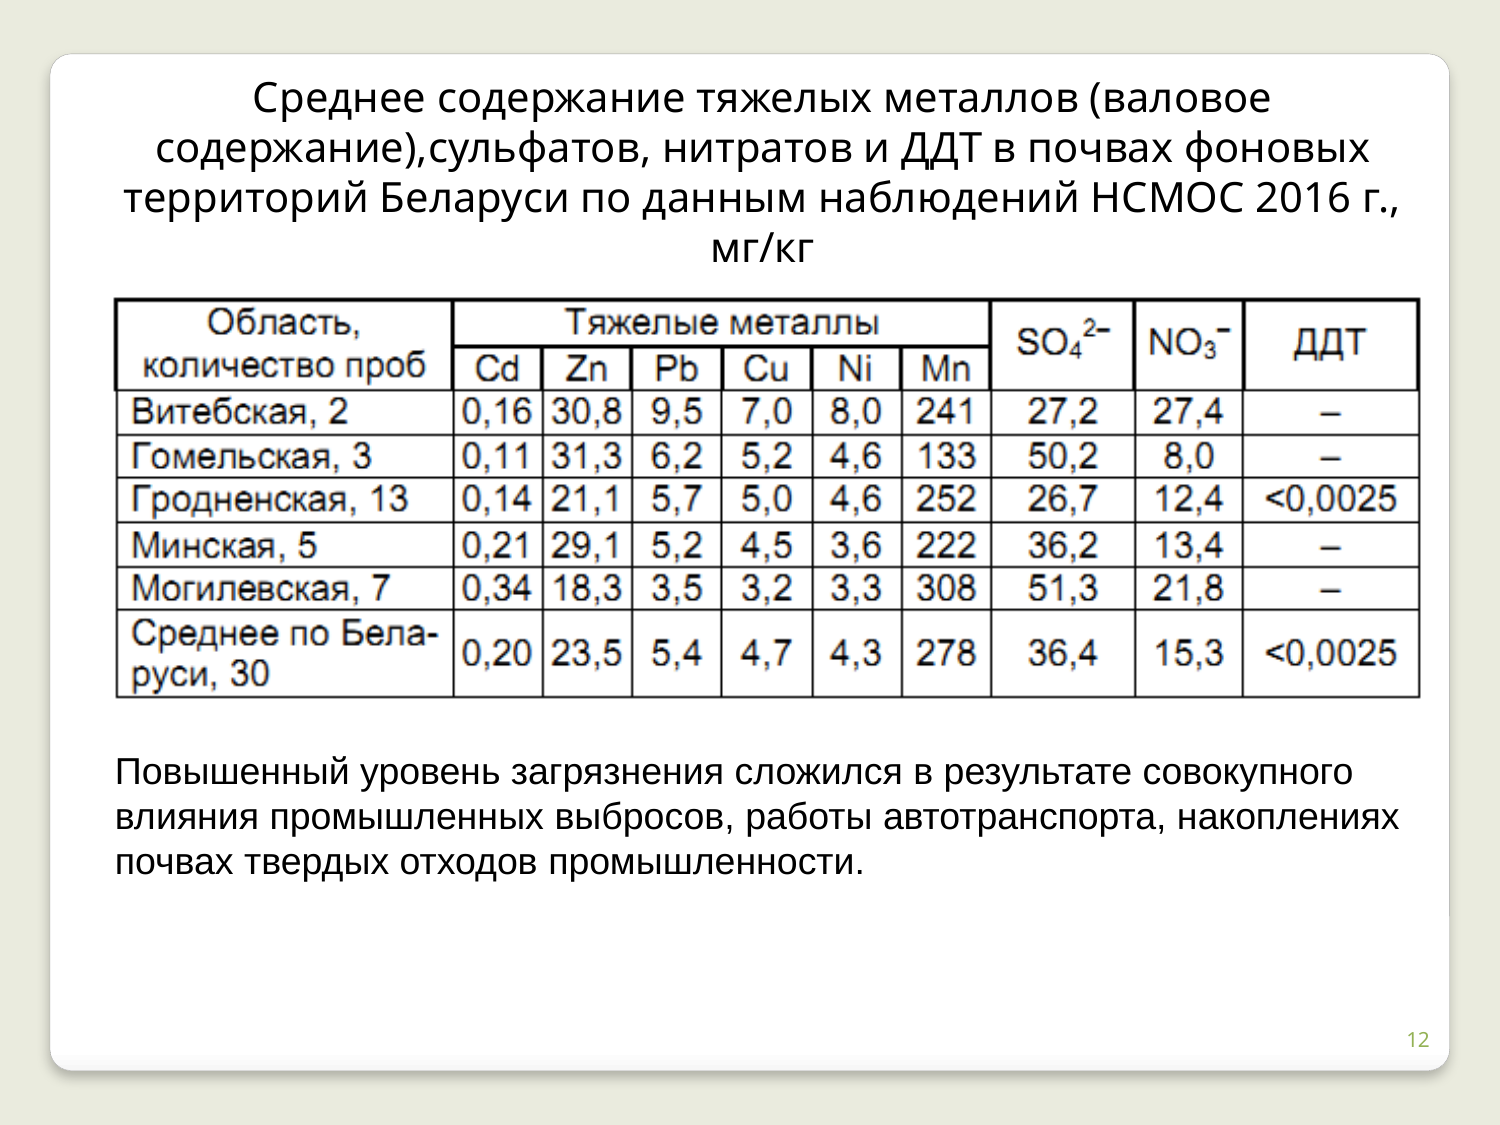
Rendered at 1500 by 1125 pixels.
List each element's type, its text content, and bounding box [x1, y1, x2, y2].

picture [88, 280, 1437, 723]
slide_number 12 [1369, 1002, 1445, 1063]
text_box Среднее содержание тяжелых металлов (валовое содержание),сульфатов, нитратов и ДДТ в почвах фоновых территорий Беларуси по данным наблюдений НСМОС 2016 г., мг/кг [100, 63, 1425, 279]
text_box Повышенный уровень загрязнения сложился в результате совокупного влияния промышленных выбросов, работы автотранспорта, накоплениях почвах твердых отходов промышленности. [100, 739, 1424, 890]
